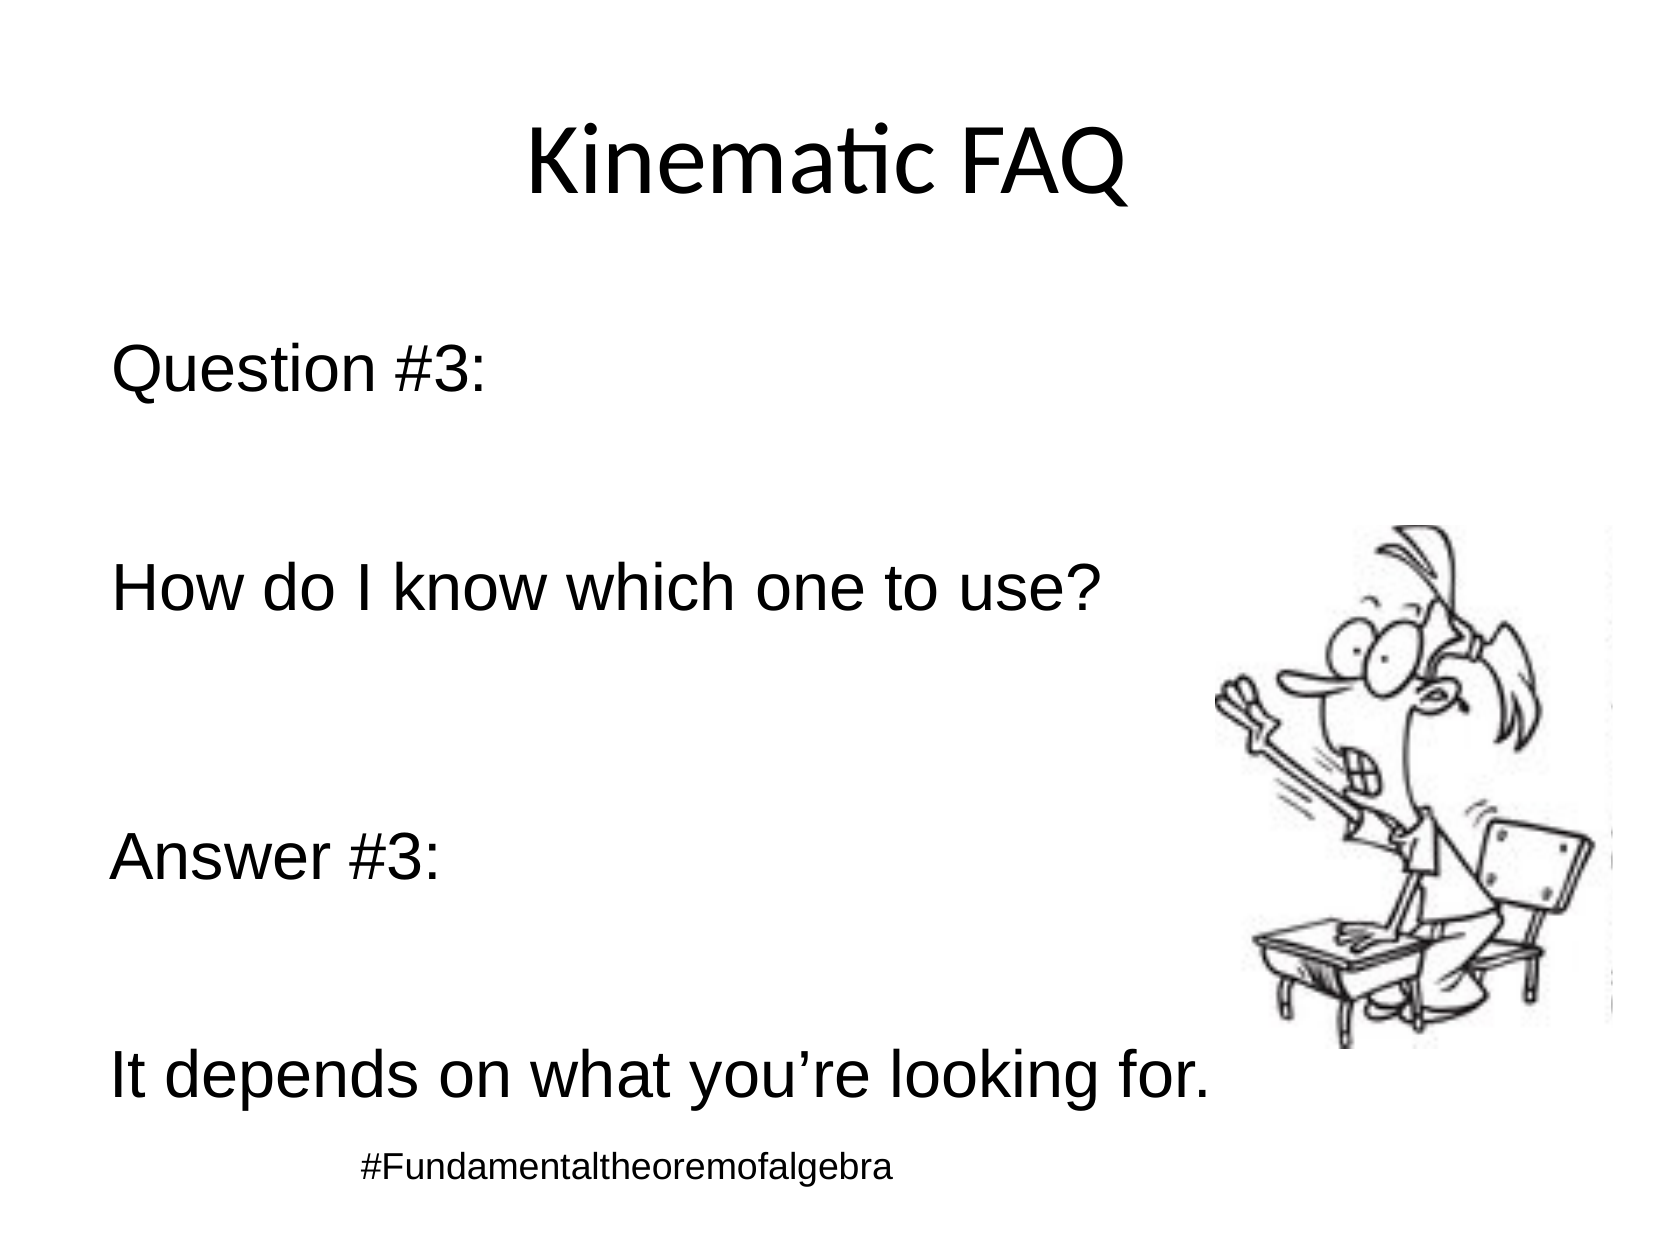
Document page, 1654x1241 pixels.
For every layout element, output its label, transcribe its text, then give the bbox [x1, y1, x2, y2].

list Question #3: How do I know which one to use? [76, 316, 1654, 1136]
picture [1214, 524, 1613, 1049]
text_box #Fundamentaltheoremofalgebra [214, 1135, 1040, 1195]
title Kinematic FAQ [0, 49, 1654, 257]
text_box Answer #3: It depends on what you’re looking for. [75, 804, 1652, 1241]
